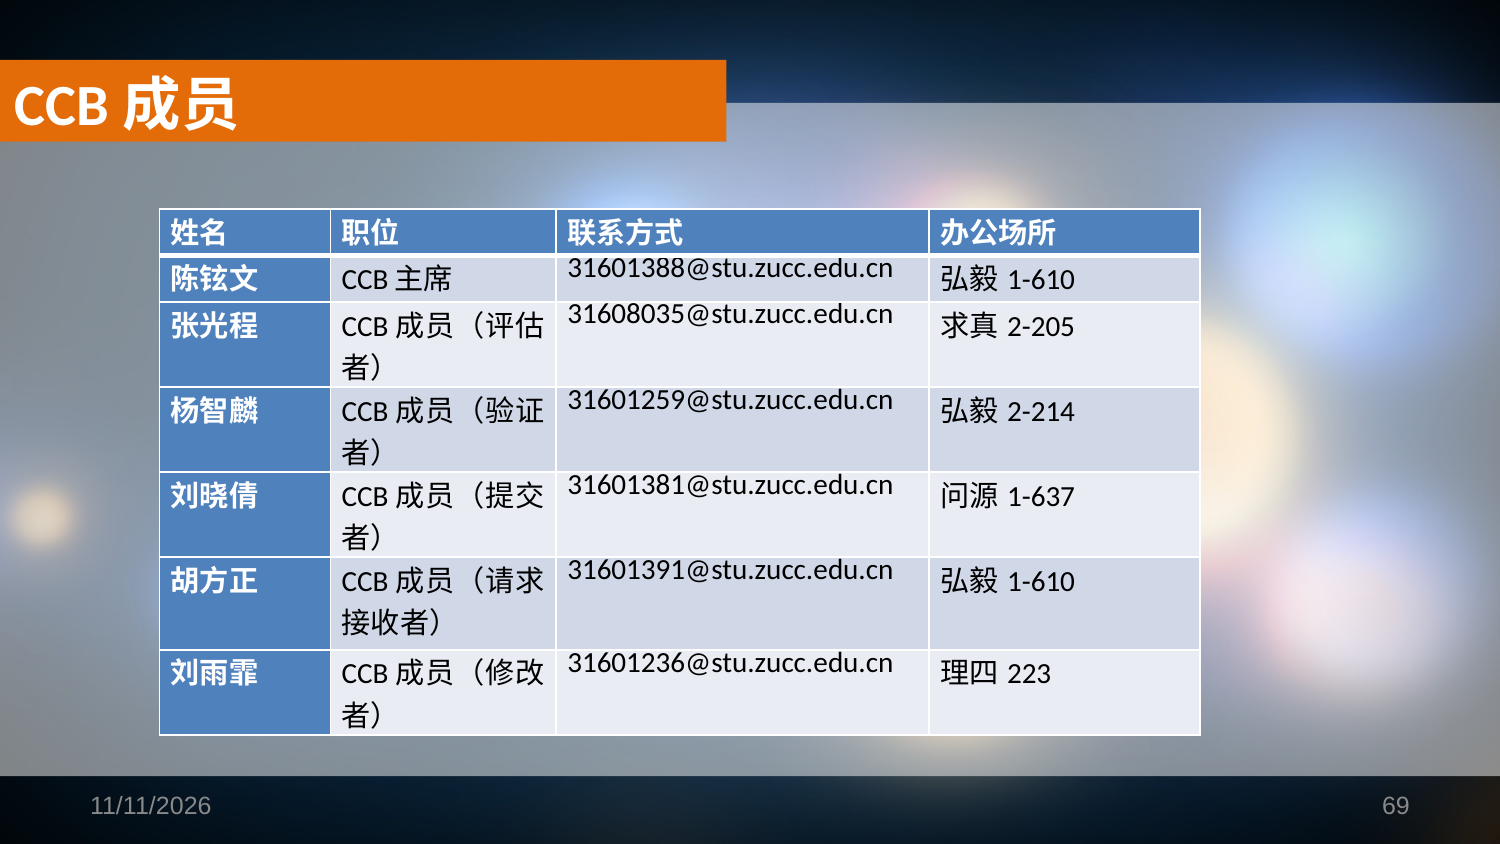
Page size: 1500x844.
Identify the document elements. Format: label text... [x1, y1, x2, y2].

table_header 联系方式 [557, 210, 928, 253]
table_cell 31608035@stu.zucc.edu.cn [557, 303, 928, 386]
table_cell 胡方正 [160, 558, 330, 649]
picture [0, 777, 1500, 844]
table_cell 弘毅1-610 [930, 258, 1199, 301]
text_box [0, 102, 1500, 777]
table_cell 求真2-205 [930, 303, 1199, 386]
table_header 姓名 [160, 210, 330, 253]
table_cell CCB主席 [331, 258, 555, 301]
table_cell 31601391@stu.zucc.edu.cn [557, 558, 928, 649]
table_cell 刘晓倩 [160, 473, 330, 556]
table_cell CCB成员（提交者） [331, 473, 555, 556]
table_cell CCB成员（修改者） [331, 651, 555, 734]
table_header 办公场所 [930, 210, 1199, 253]
table_cell 理四223 [930, 651, 1199, 734]
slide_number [74, 781, 426, 828]
table_cell 31601259@stu.zucc.edu.cn [557, 388, 928, 471]
table_cell CCB成员（验证者） [331, 388, 555, 471]
table_cell 31601381@stu.zucc.edu.cn [557, 473, 928, 556]
table_cell 31601236@stu.zucc.edu.cn [557, 651, 928, 734]
table_cell CCB成员（请求接收者） [331, 558, 555, 649]
table_header 职位 [331, 210, 555, 253]
table_cell 31601388@stu.zucc.edu.cn [557, 258, 928, 301]
slide_number 69 [1074, 781, 1426, 828]
table_cell 弘毅1-610 [930, 558, 1199, 649]
text_box CCB成员 [0, 59, 727, 145]
table_cell 刘雨霏 [160, 651, 330, 734]
table_cell 问源1-637 [930, 473, 1199, 556]
table_cell 杨智麟 [160, 388, 330, 471]
table_cell CCB成员（评估者） [331, 303, 555, 386]
table_cell 张光程 [160, 303, 330, 386]
table_cell 陈铉文 [160, 258, 330, 301]
picture [0, 0, 1500, 102]
table_cell 弘毅2-214 [930, 388, 1199, 471]
